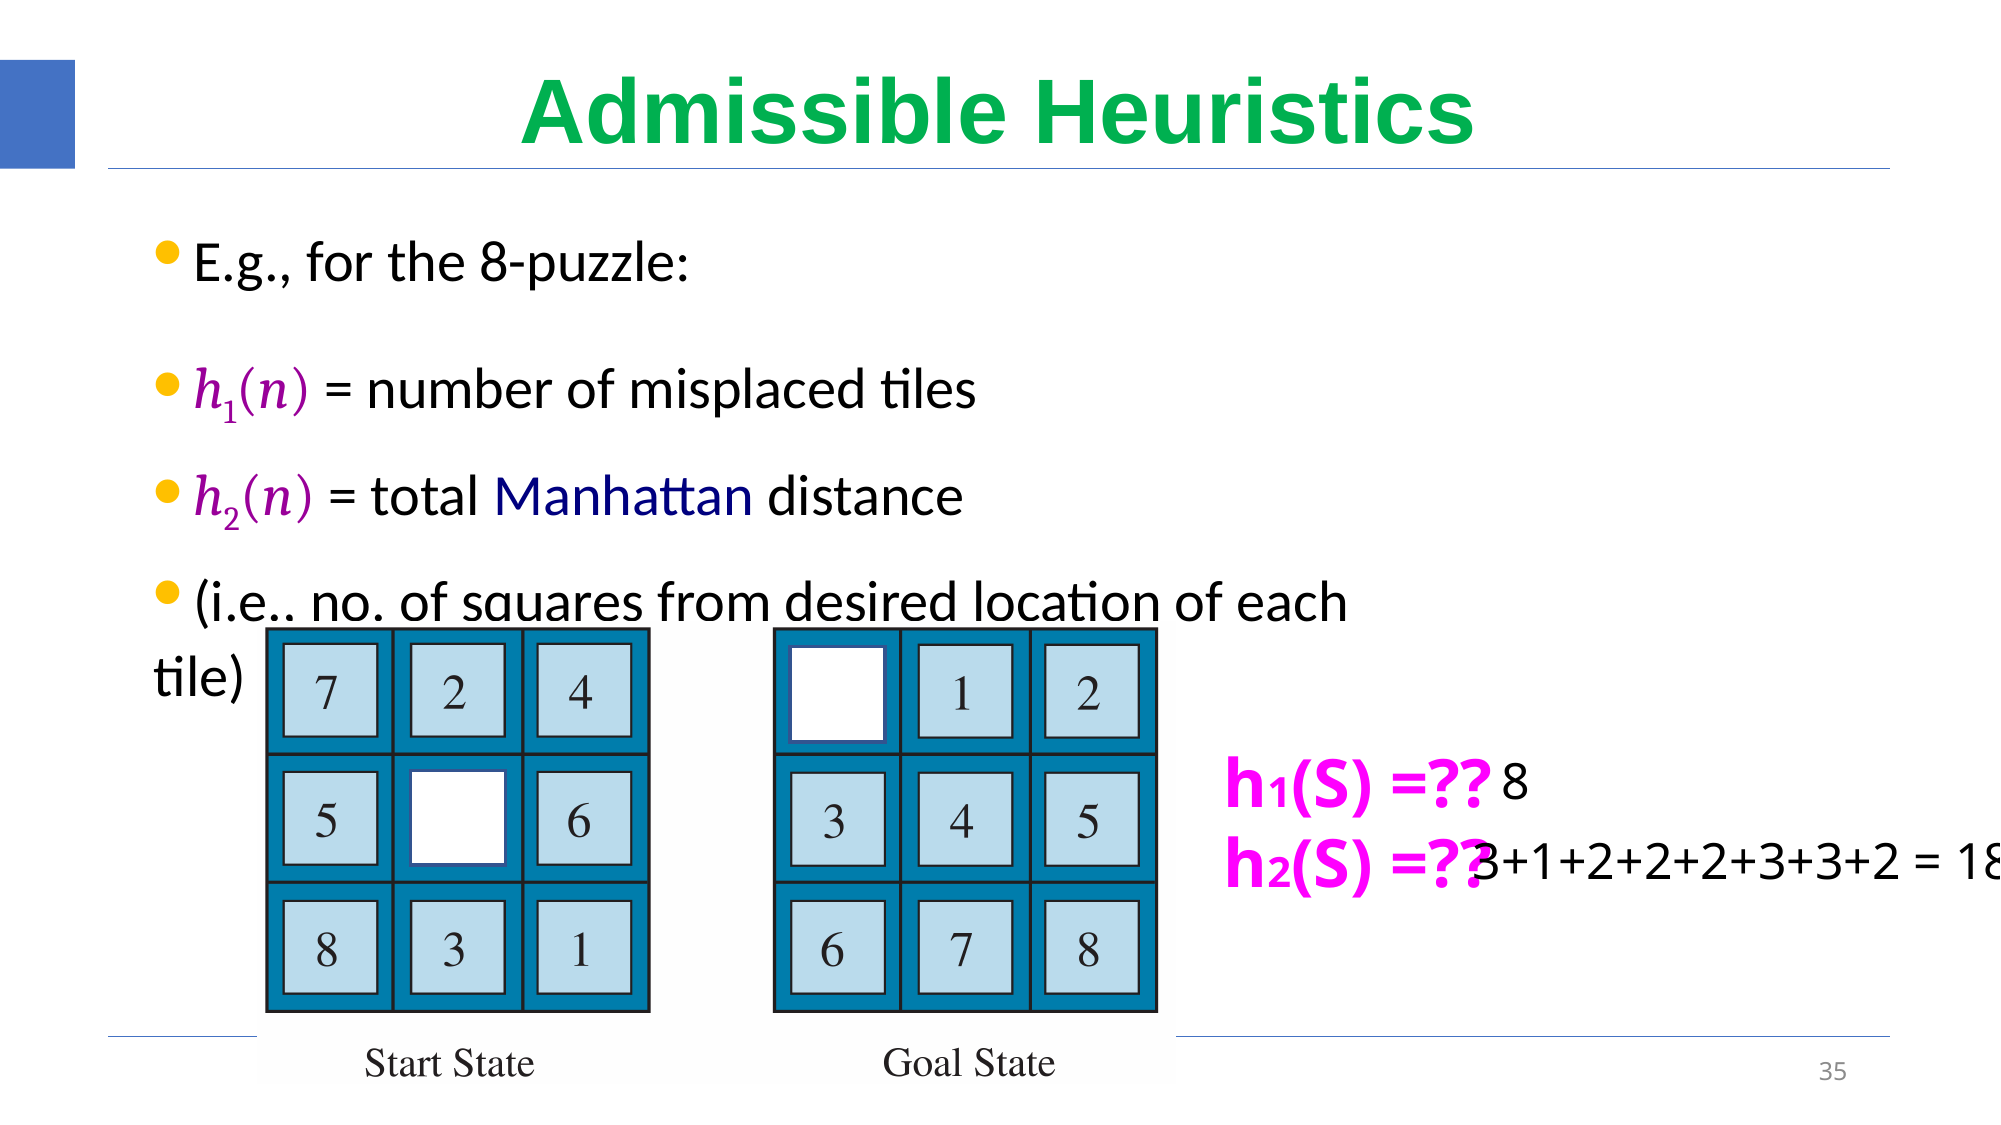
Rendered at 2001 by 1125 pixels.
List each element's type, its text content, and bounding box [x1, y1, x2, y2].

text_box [257, 621, 1176, 1084]
text_box 3+1+2+2+2+3+3+2 = 18 [1458, 821, 2000, 897]
text_box 8 [1486, 741, 1545, 817]
slide_number 35 [1412, 1042, 1863, 1103]
text_box h1(S) =?? h2(S) =?? [1208, 733, 1511, 909]
list E.g., for the 8-puzzle: h1(n) = number of misplaced tiles h2(n) = total Manhattan distance (i.e., no. of squares from desired location of each tile) [137, 210, 2000, 1014]
title Admissible Heuristics [136, 50, 1862, 179]
